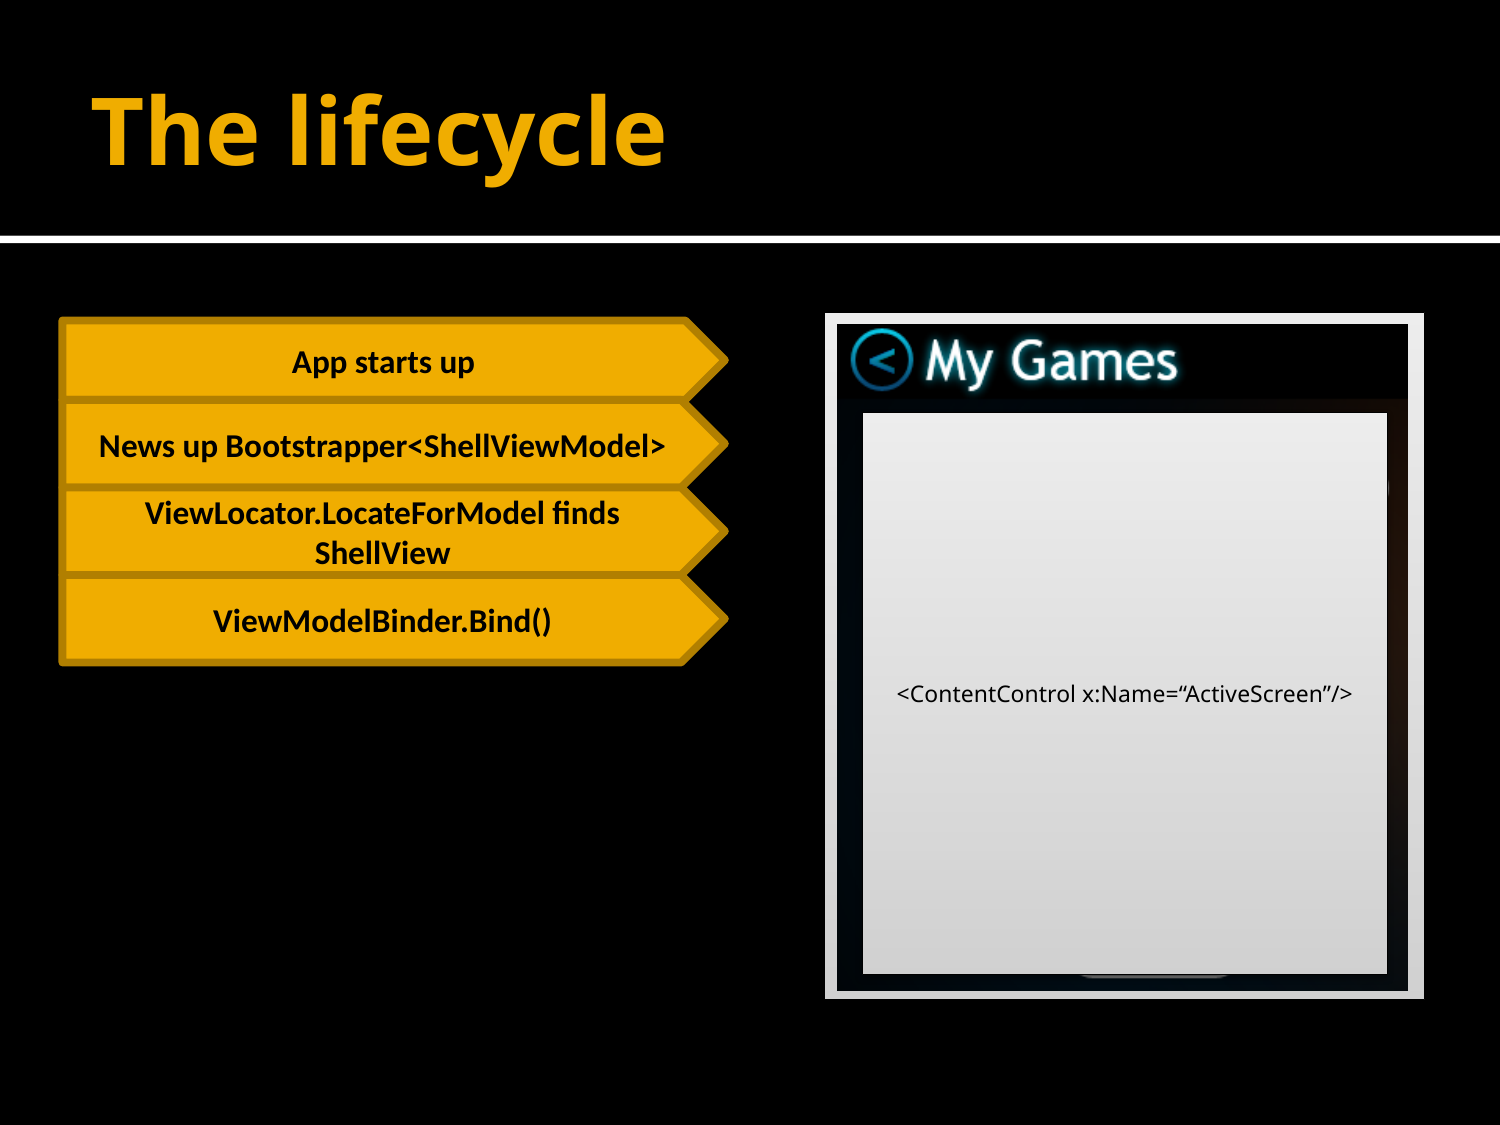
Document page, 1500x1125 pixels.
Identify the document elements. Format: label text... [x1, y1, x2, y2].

text_box App starts up [58, 316, 729, 402]
text_box ViewModelBinder.Bind() [58, 571, 729, 667]
text_box News up Bootstrapper<ShellViewModel> [58, 395, 729, 487]
text_box ViewLocator.LocateForModel finds ShellView [58, 483, 729, 575]
picture [837, 324, 1408, 991]
title The lifecycle [75, 25, 1425, 231]
text_box [824, 312, 1425, 1000]
